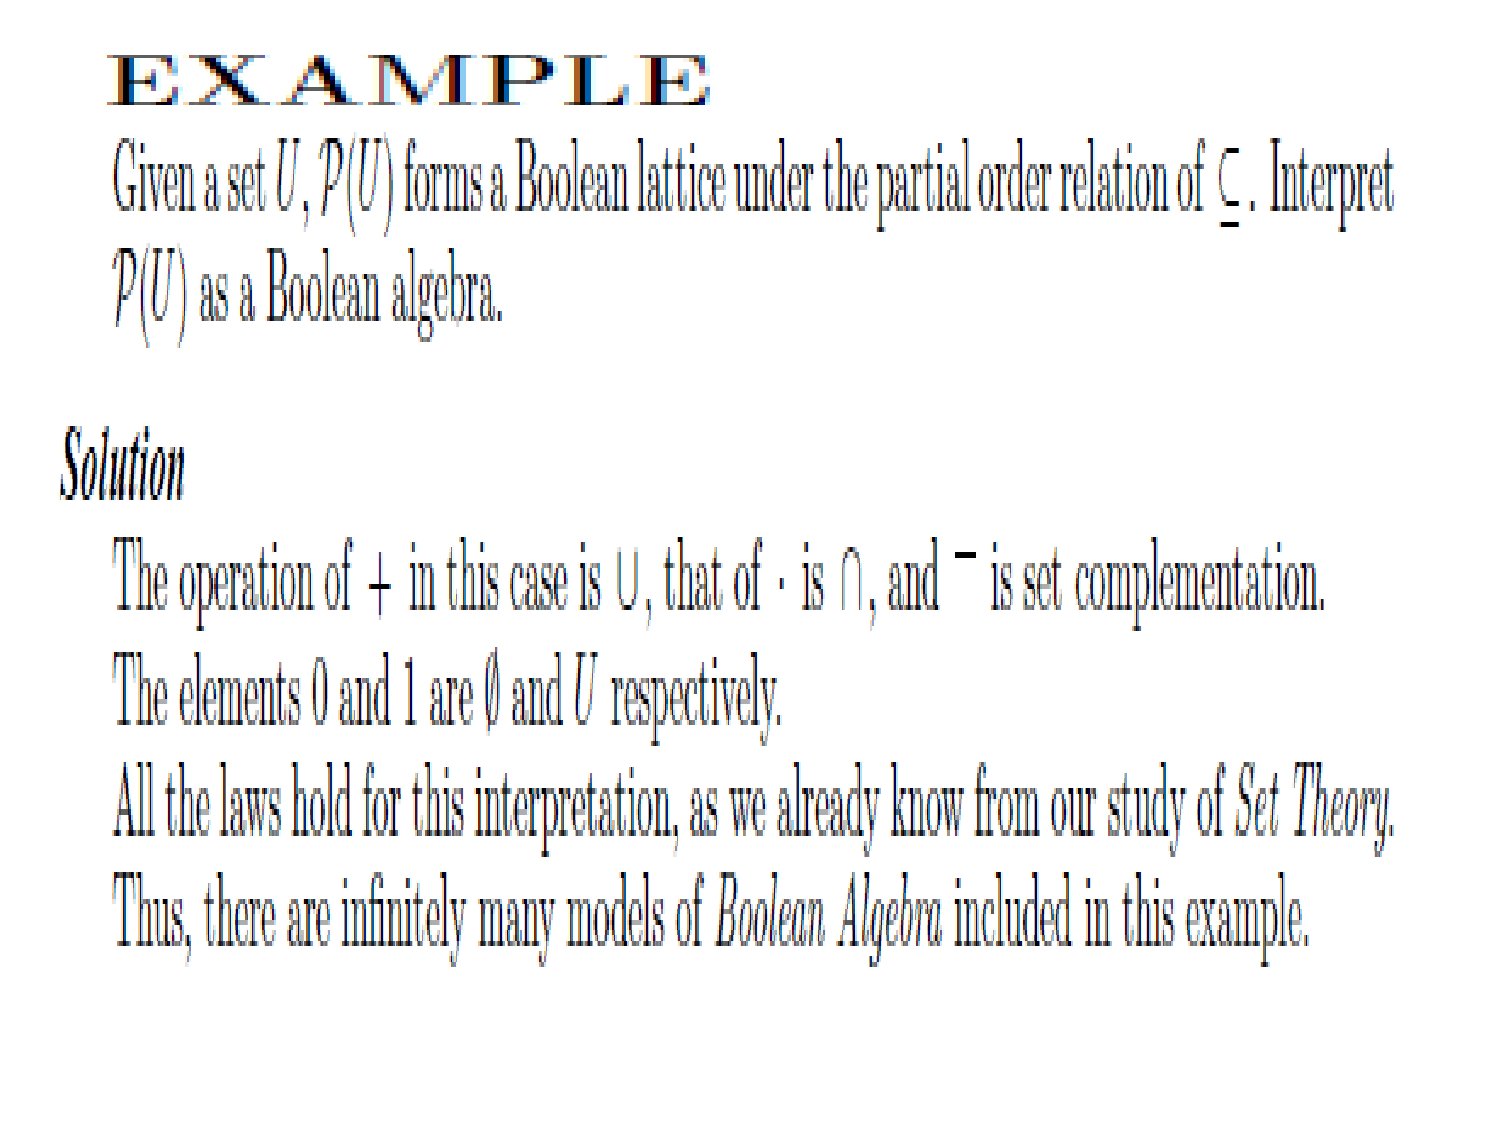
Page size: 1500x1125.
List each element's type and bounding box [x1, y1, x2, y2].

picture [49, 37, 1426, 1026]
